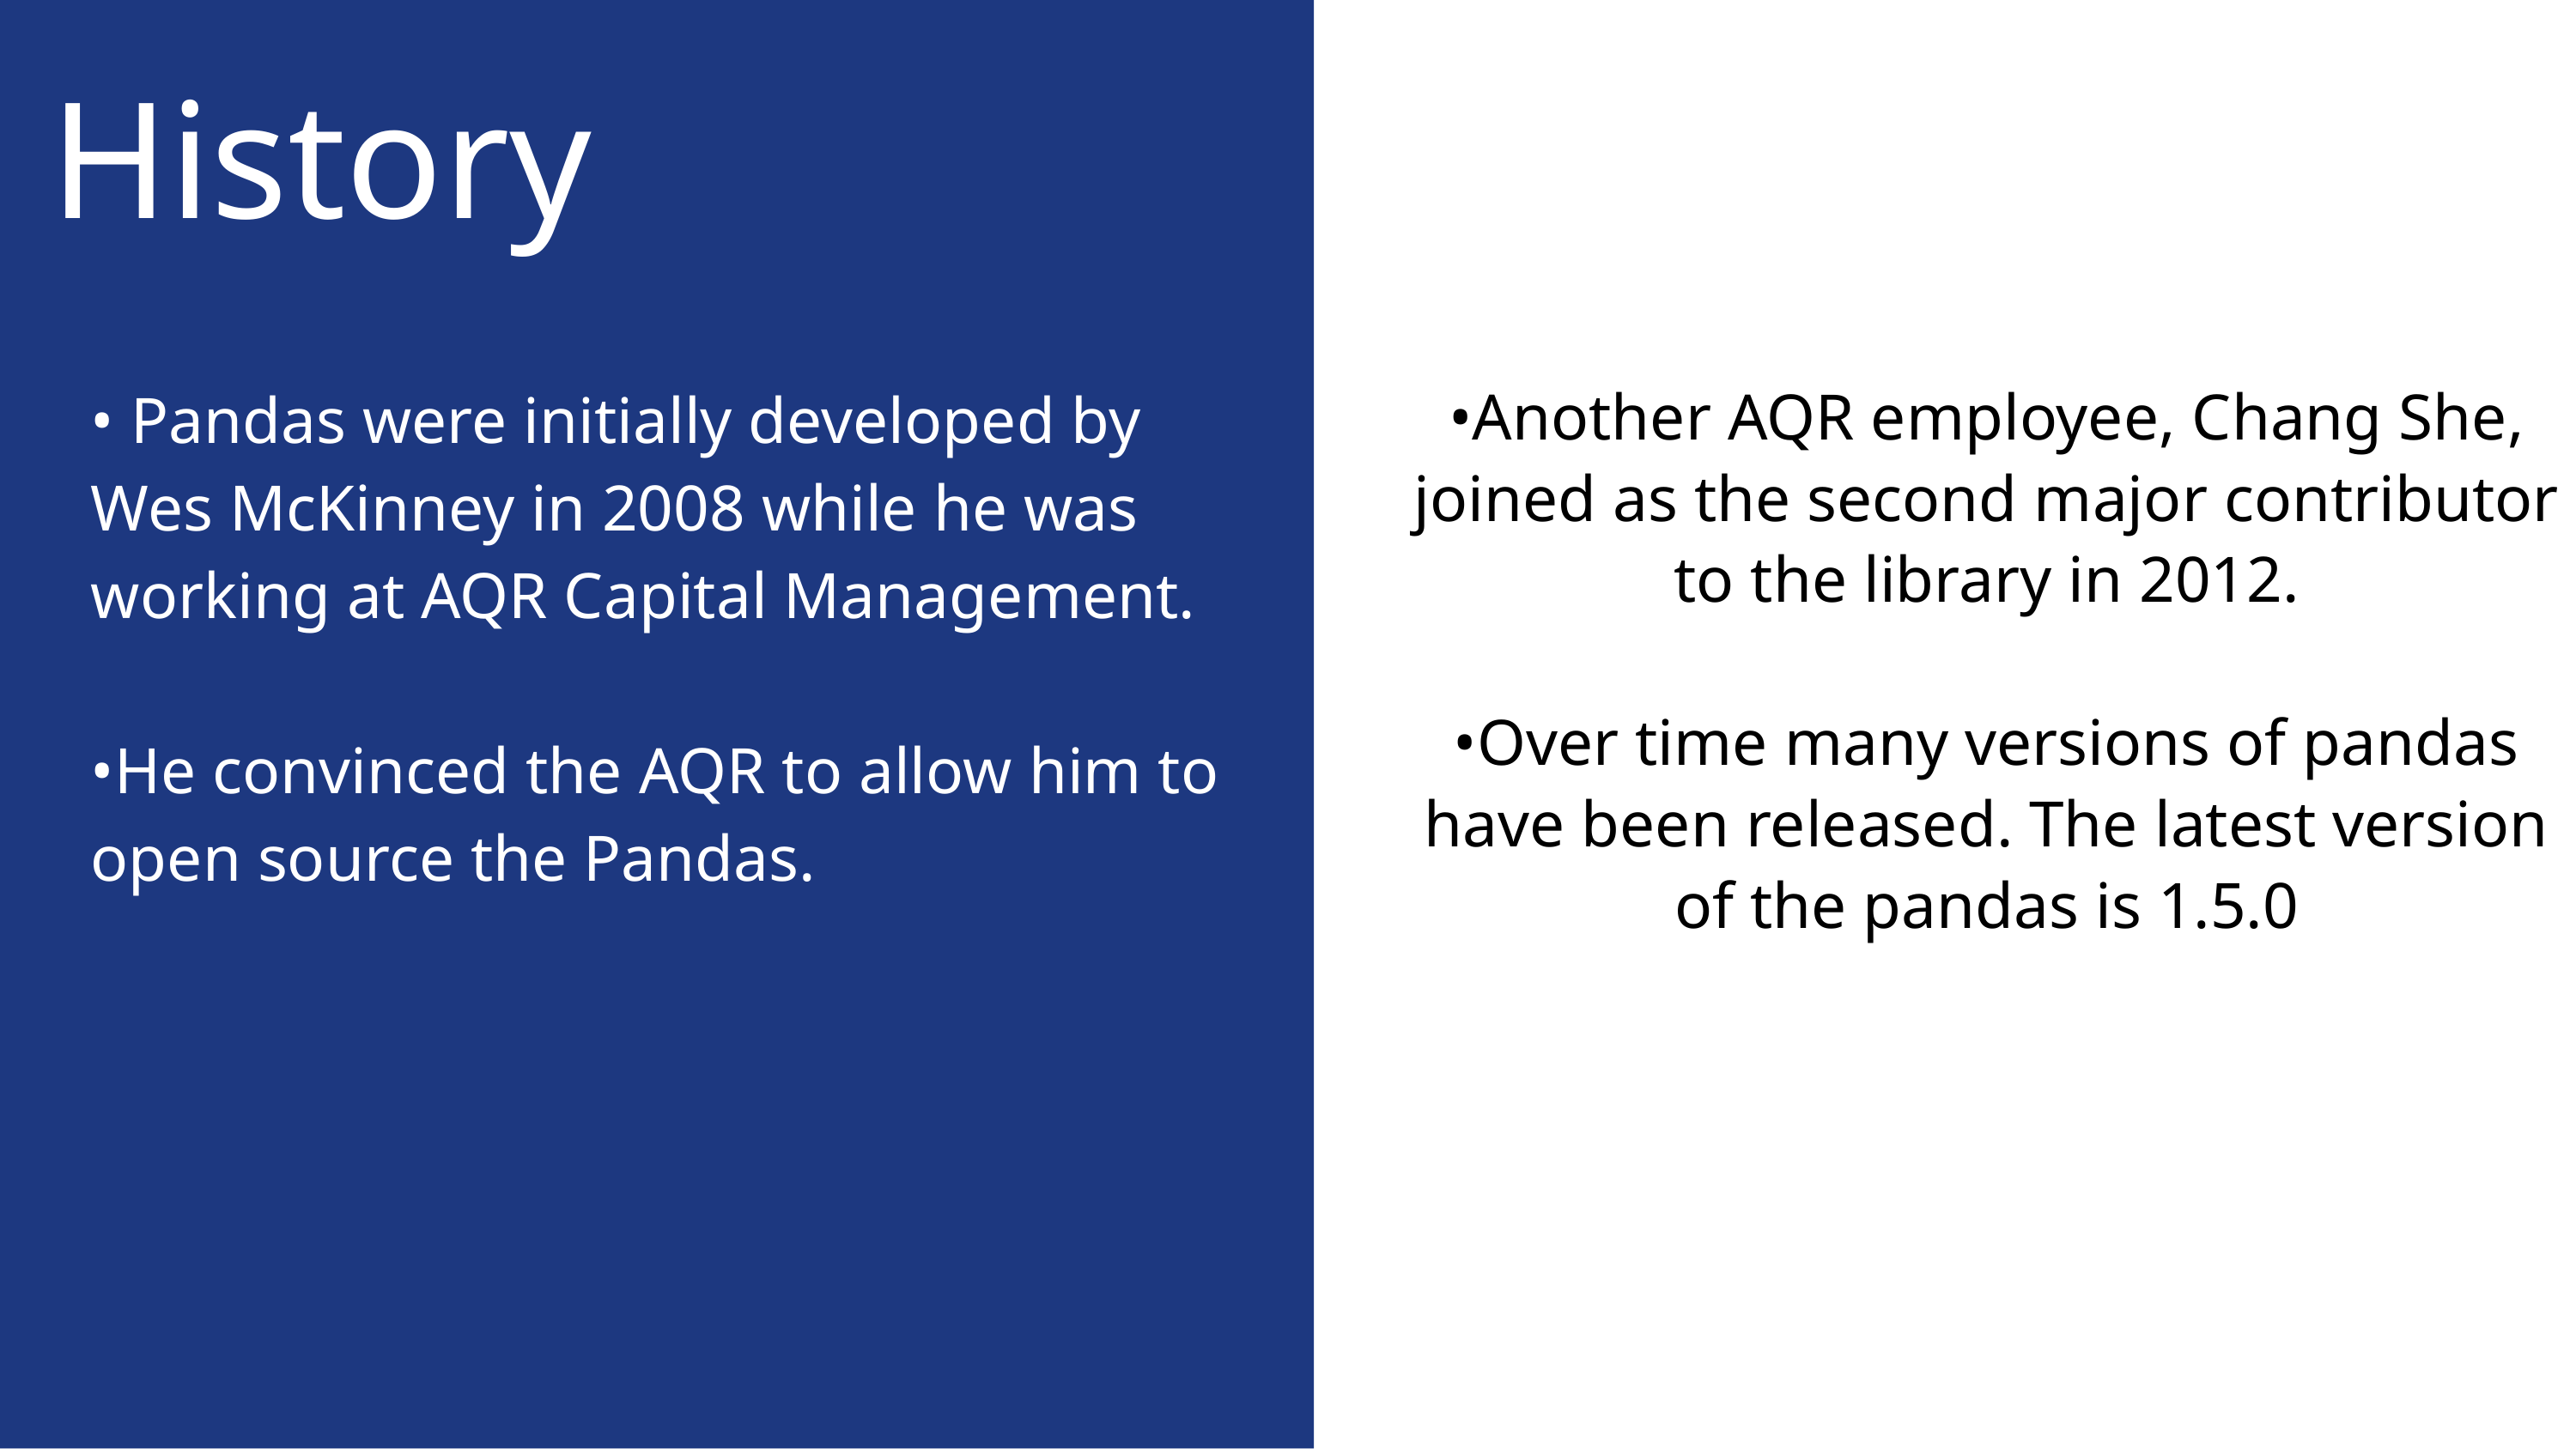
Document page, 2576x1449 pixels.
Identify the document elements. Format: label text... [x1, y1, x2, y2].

text_box • Pandas were initially developed by Wes McKinney in 2008 while he was working at AQR Capital Management. •He convinced the AQR to allow him to open source the Pandas. [90, 367, 1224, 1070]
text_box [0, 0, 1315, 1449]
text_box •Another AQR employee, Chang She, joined as the second major contributor to the library in 2012. •Over time many versions of pandas have been released. The latest version of the pandas is 1.5.0 [1397, 371, 2576, 941]
text_box History [0, 25, 778, 252]
